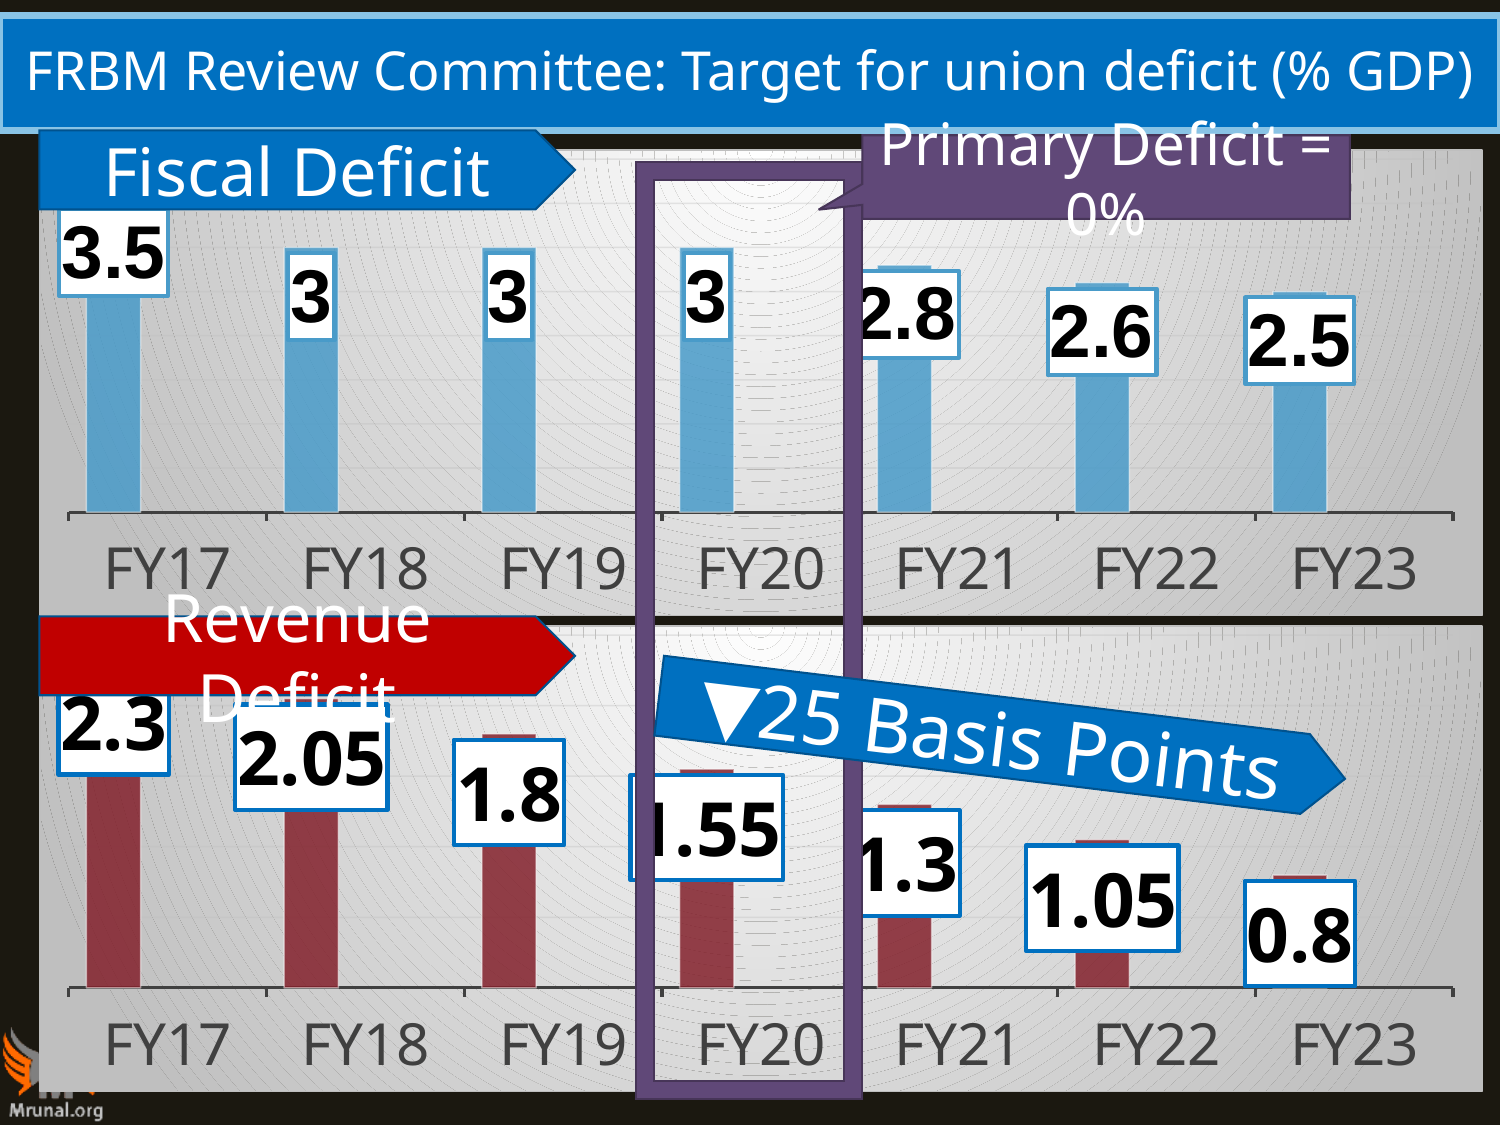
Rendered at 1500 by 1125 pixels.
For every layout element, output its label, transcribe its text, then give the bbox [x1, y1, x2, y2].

chart [1350, 625, 1483, 1093]
text_box Fiscal Deficit [38, 129, 556, 211]
chart [1350, 149, 1483, 617]
chart [39, 625, 635, 1093]
picture [0, 1024, 114, 1125]
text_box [635, 135, 1350, 1099]
title FRBM Review Committee: Target for union deficit (% GDP) [0, 12, 1500, 134]
text_box Revenue Deficit [38, 615, 546, 697]
chart [39, 149, 635, 617]
